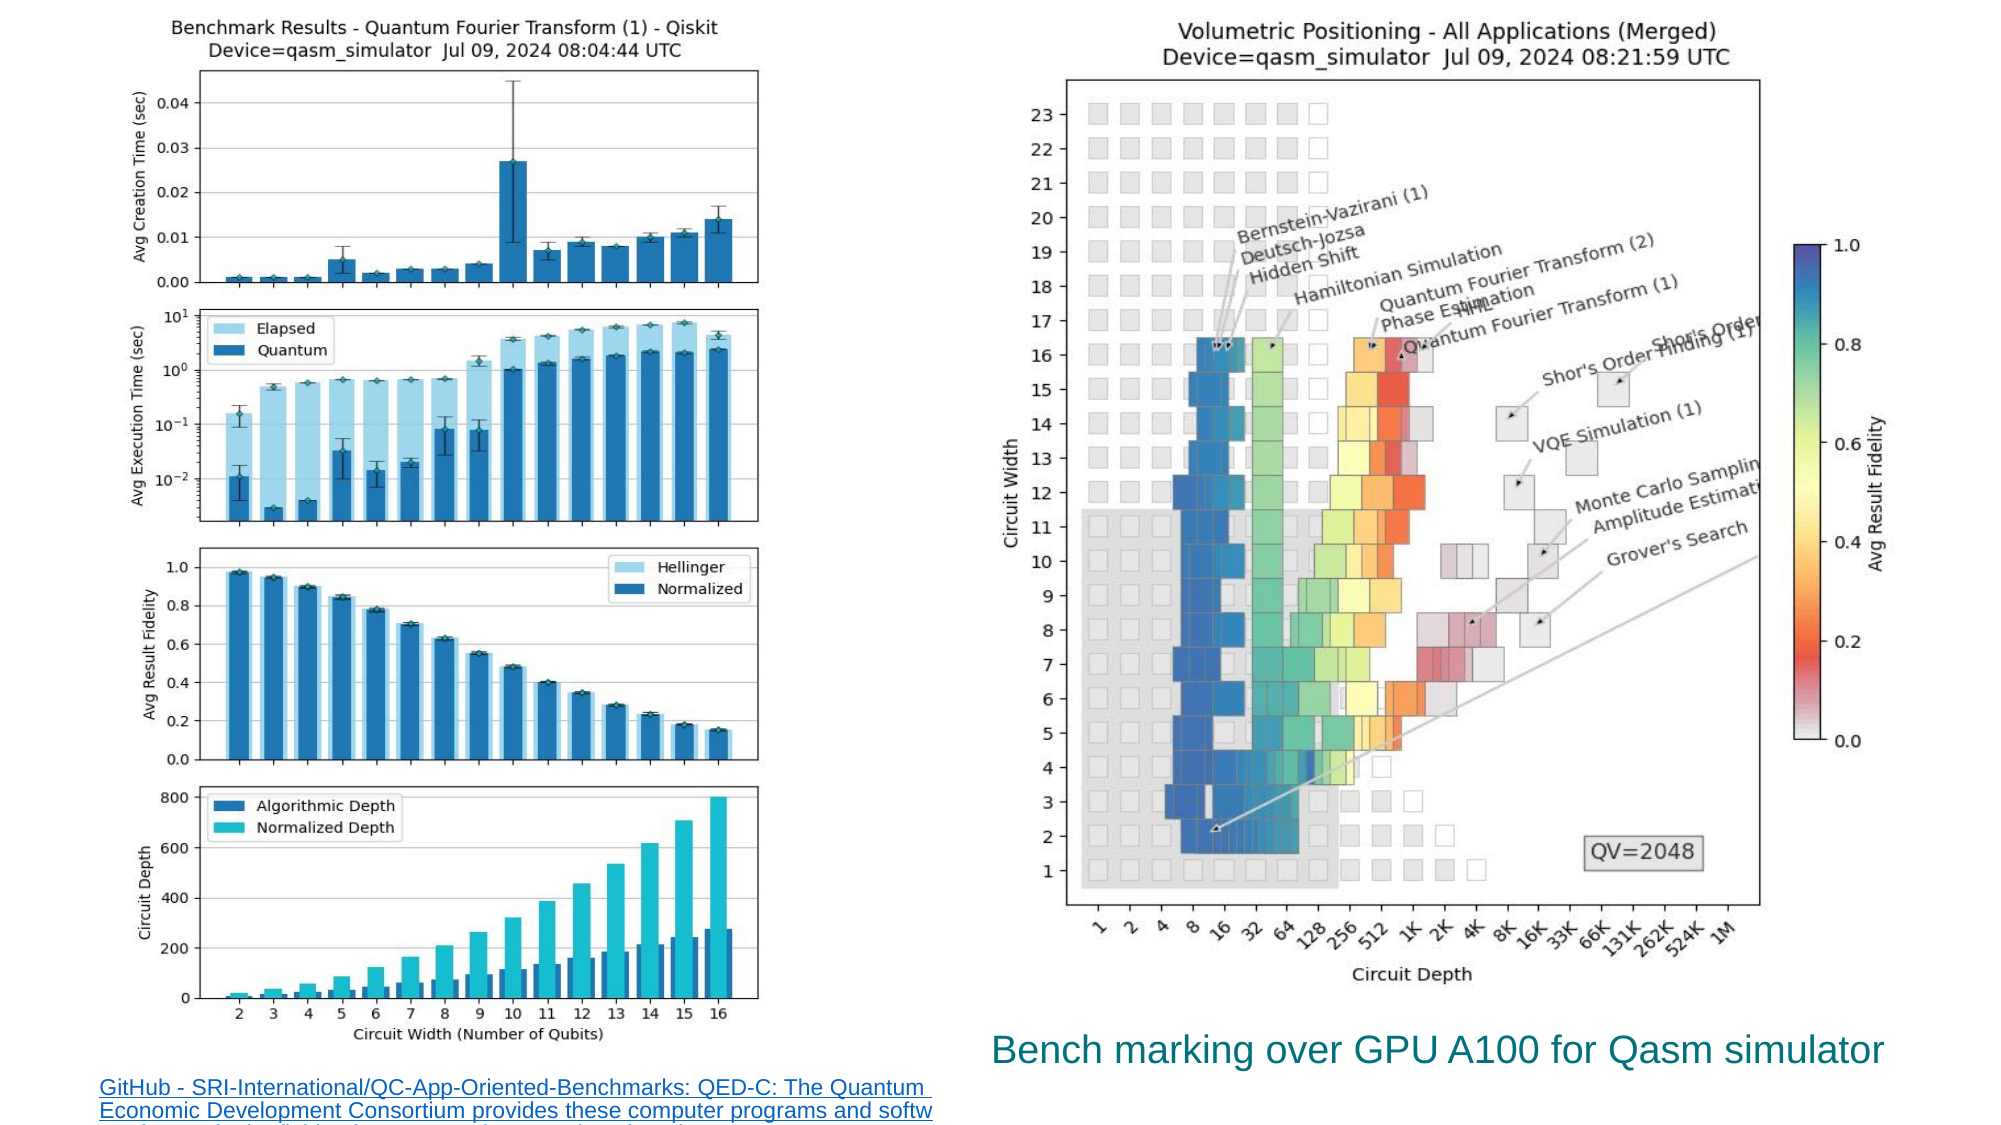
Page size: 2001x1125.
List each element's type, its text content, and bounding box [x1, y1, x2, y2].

text_box GitHub - SRI-International/QC-App-Oriented-Benchmarks: QED-C: The Quantum Economic Development Consortium provides these computer programs and software for use in the fields of quantum science and engineering. [84, 1057, 950, 1116]
text_box Bench marking over GPU A100 for Qasm simulator [971, 1013, 1923, 1082]
picture [999, 17, 1895, 988]
picture [115, 0, 775, 1058]
